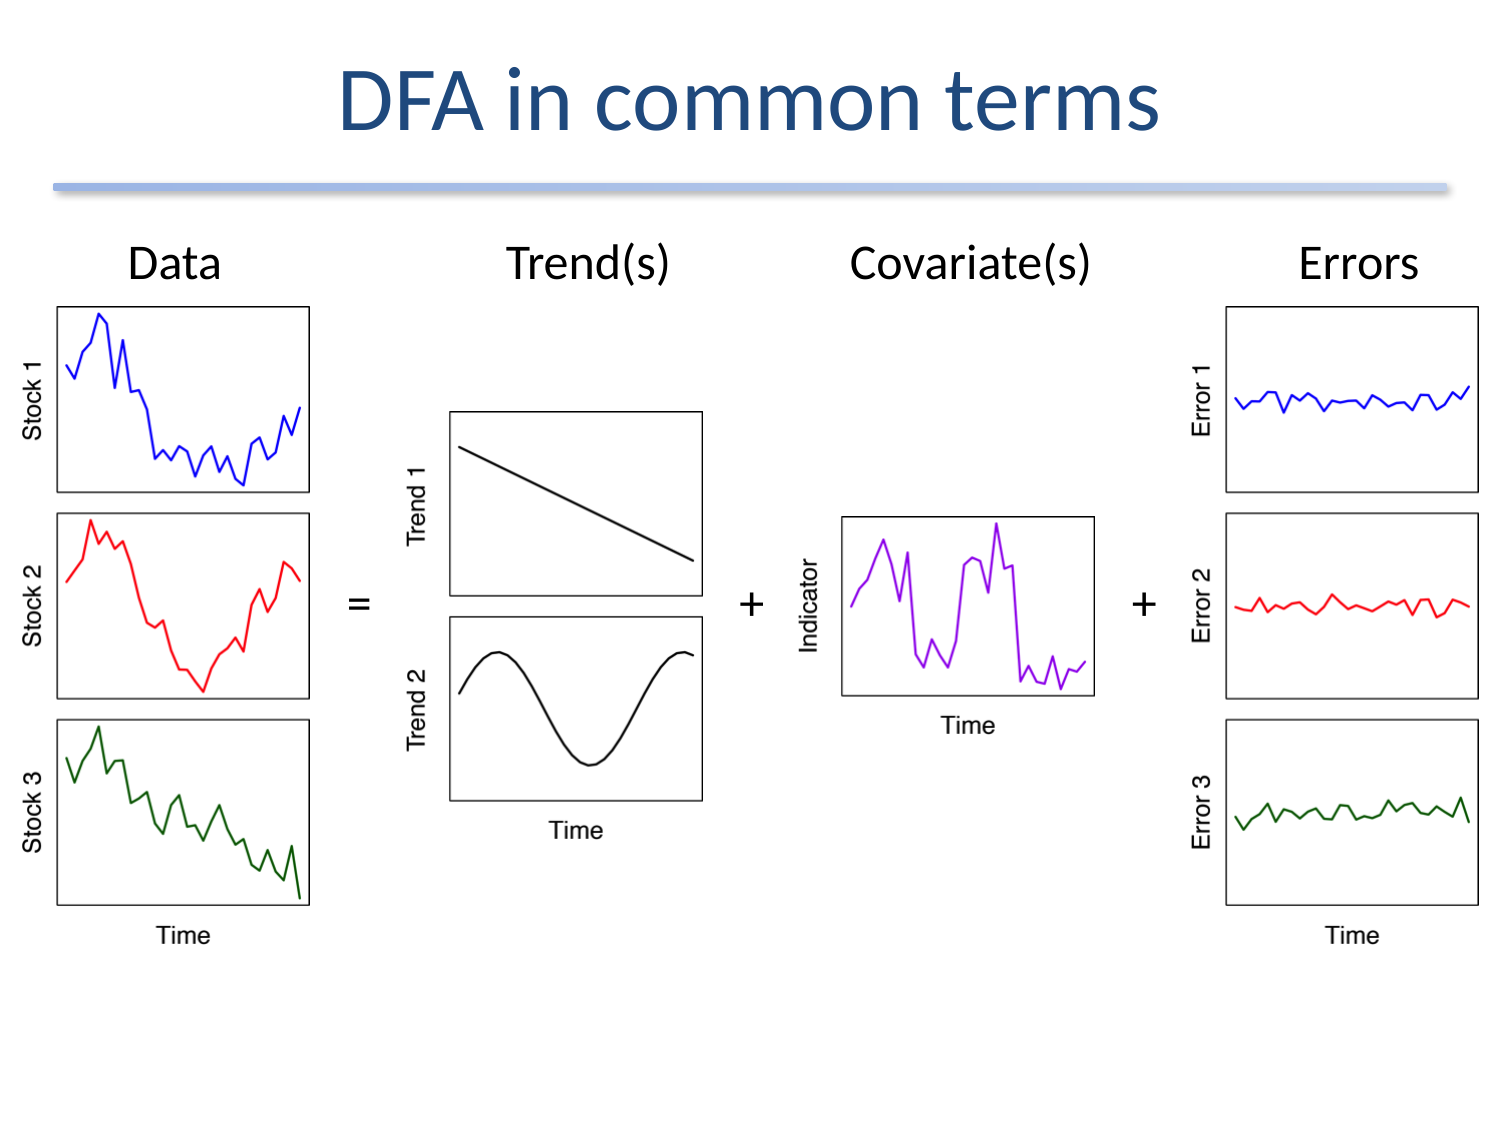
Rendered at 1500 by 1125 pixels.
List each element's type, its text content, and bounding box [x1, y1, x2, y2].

text_box Covariate(s) [835, 222, 1108, 298]
text_box [52, 182, 1448, 193]
text_box Errors [1283, 222, 1435, 298]
picture [1188, 305, 1480, 956]
picture [18, 305, 310, 956]
picture [403, 411, 703, 851]
title DFA in common terms [74, 0, 1426, 180]
text_box = [332, 562, 387, 638]
text_box + [724, 562, 780, 638]
text_box Trend(s) [490, 222, 687, 298]
picture [795, 516, 1095, 746]
text_box Data [112, 222, 238, 298]
text_box + [1117, 562, 1172, 638]
